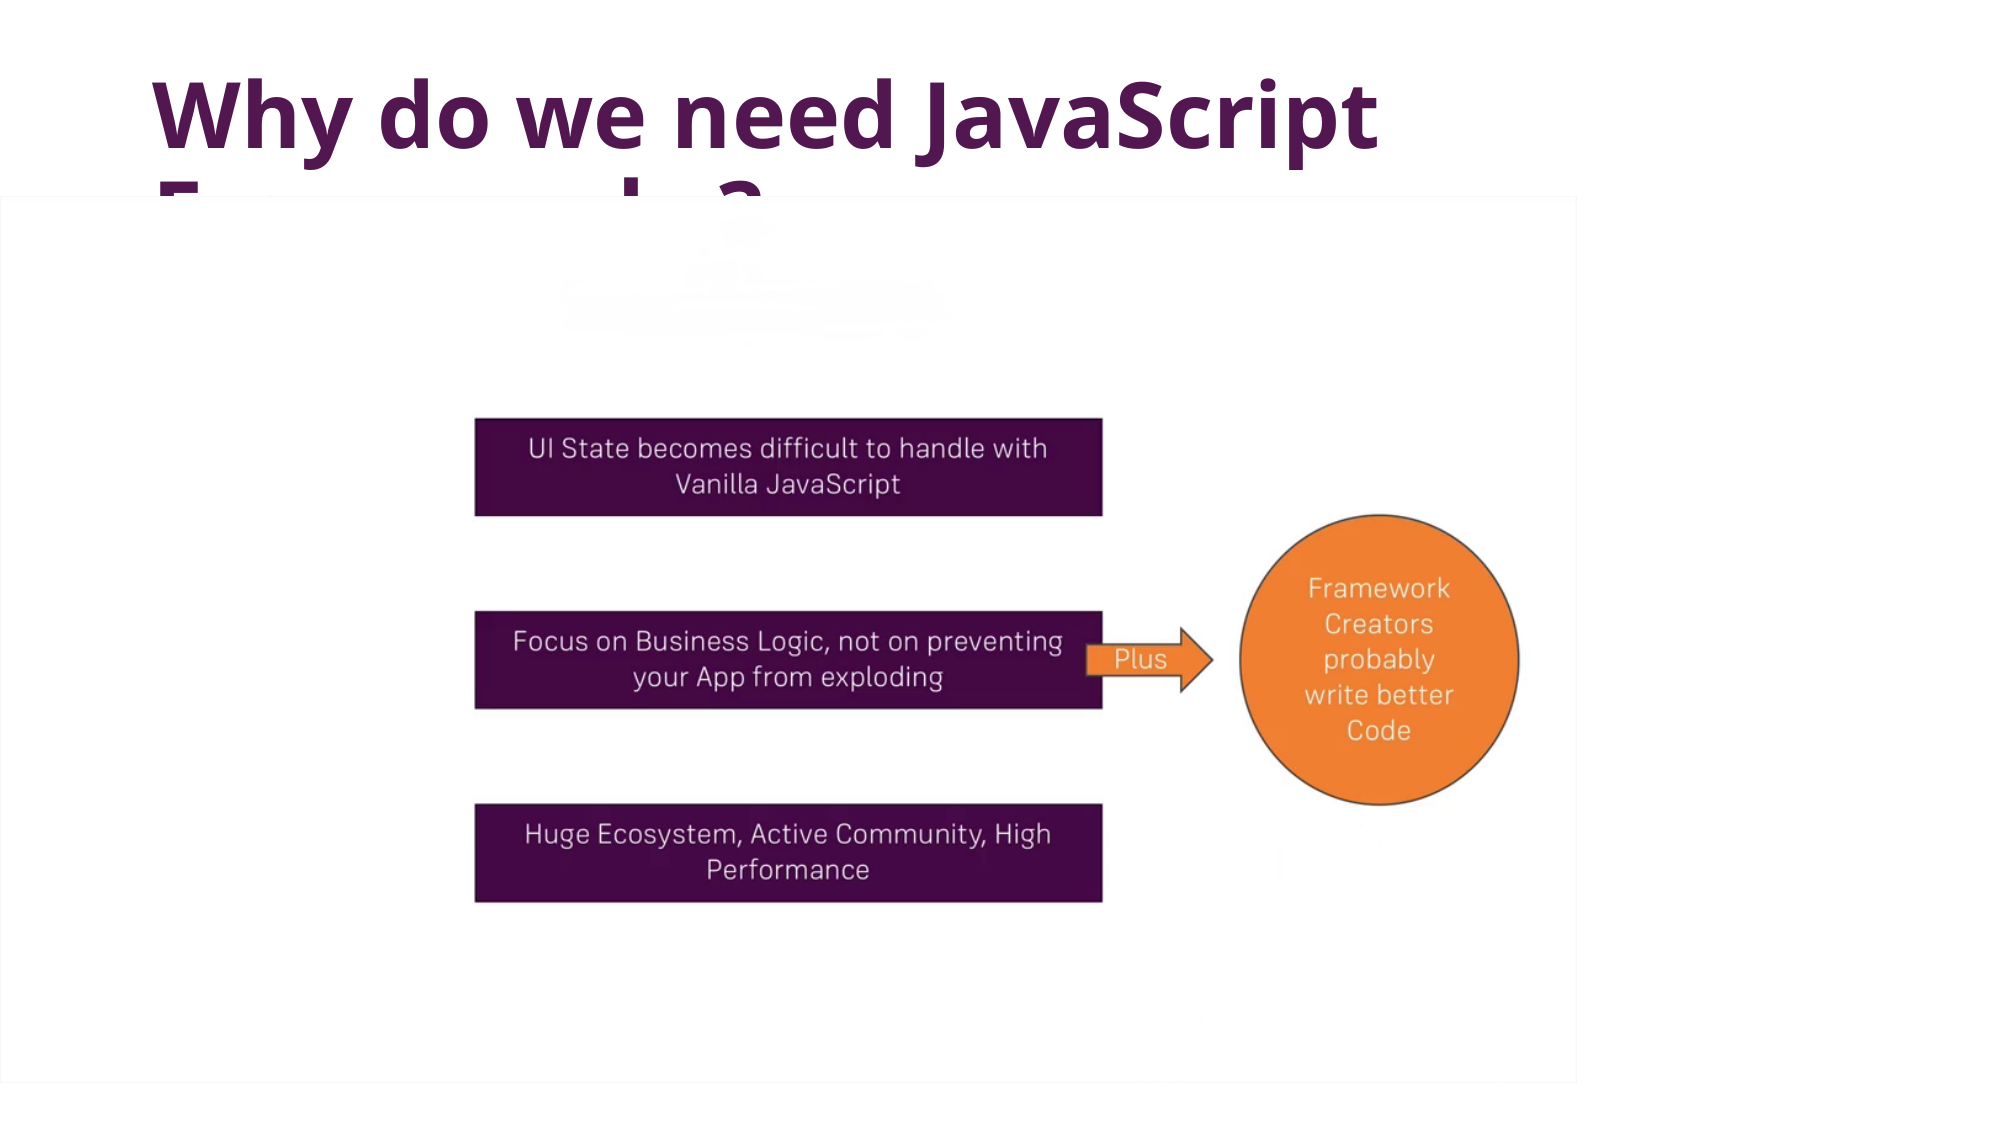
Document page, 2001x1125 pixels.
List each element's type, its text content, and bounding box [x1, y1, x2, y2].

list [0, 196, 1577, 1083]
title Why do we need JavaScript Frameworks? [137, 59, 1863, 278]
